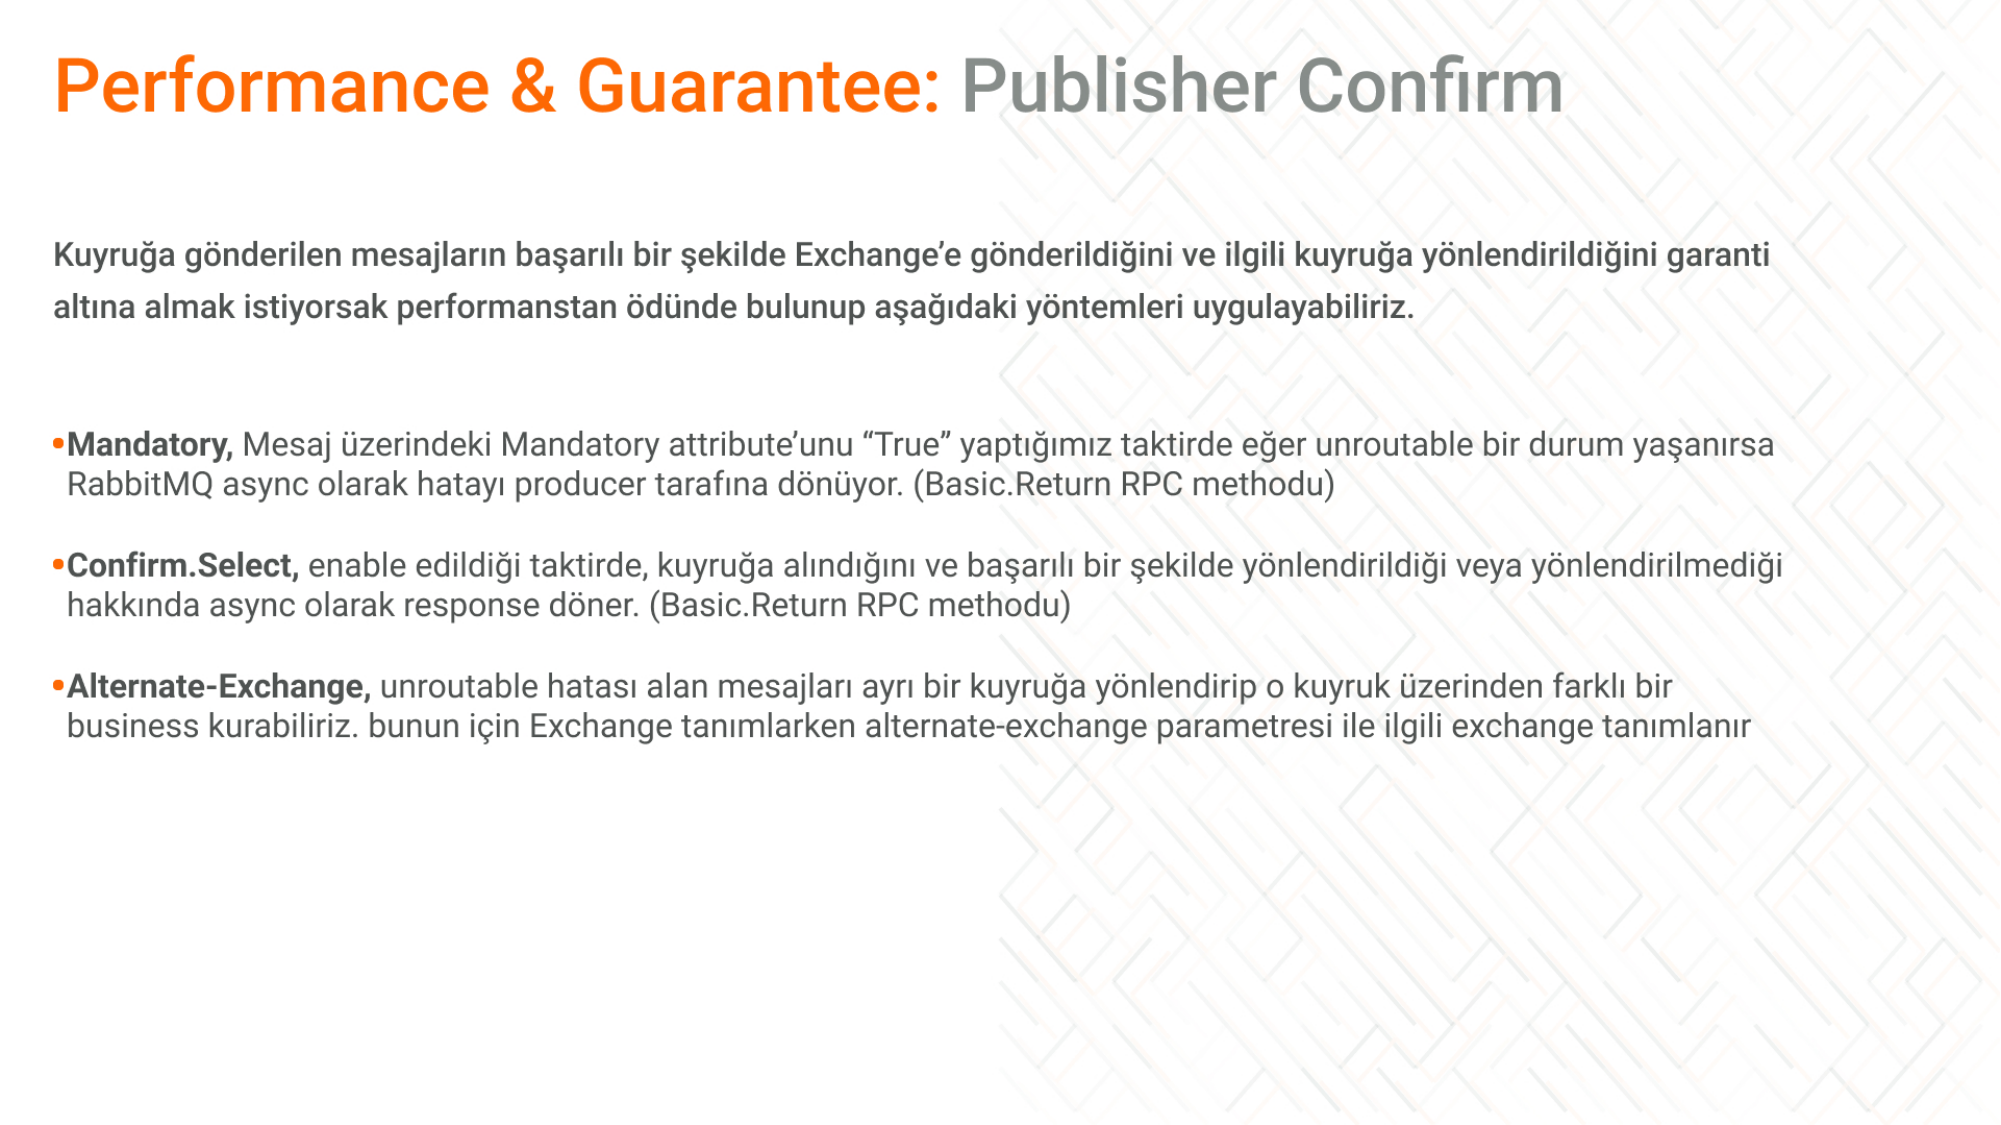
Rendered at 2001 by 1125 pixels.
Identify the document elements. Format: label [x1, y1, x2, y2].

list [0, 0, 2000, 1125]
